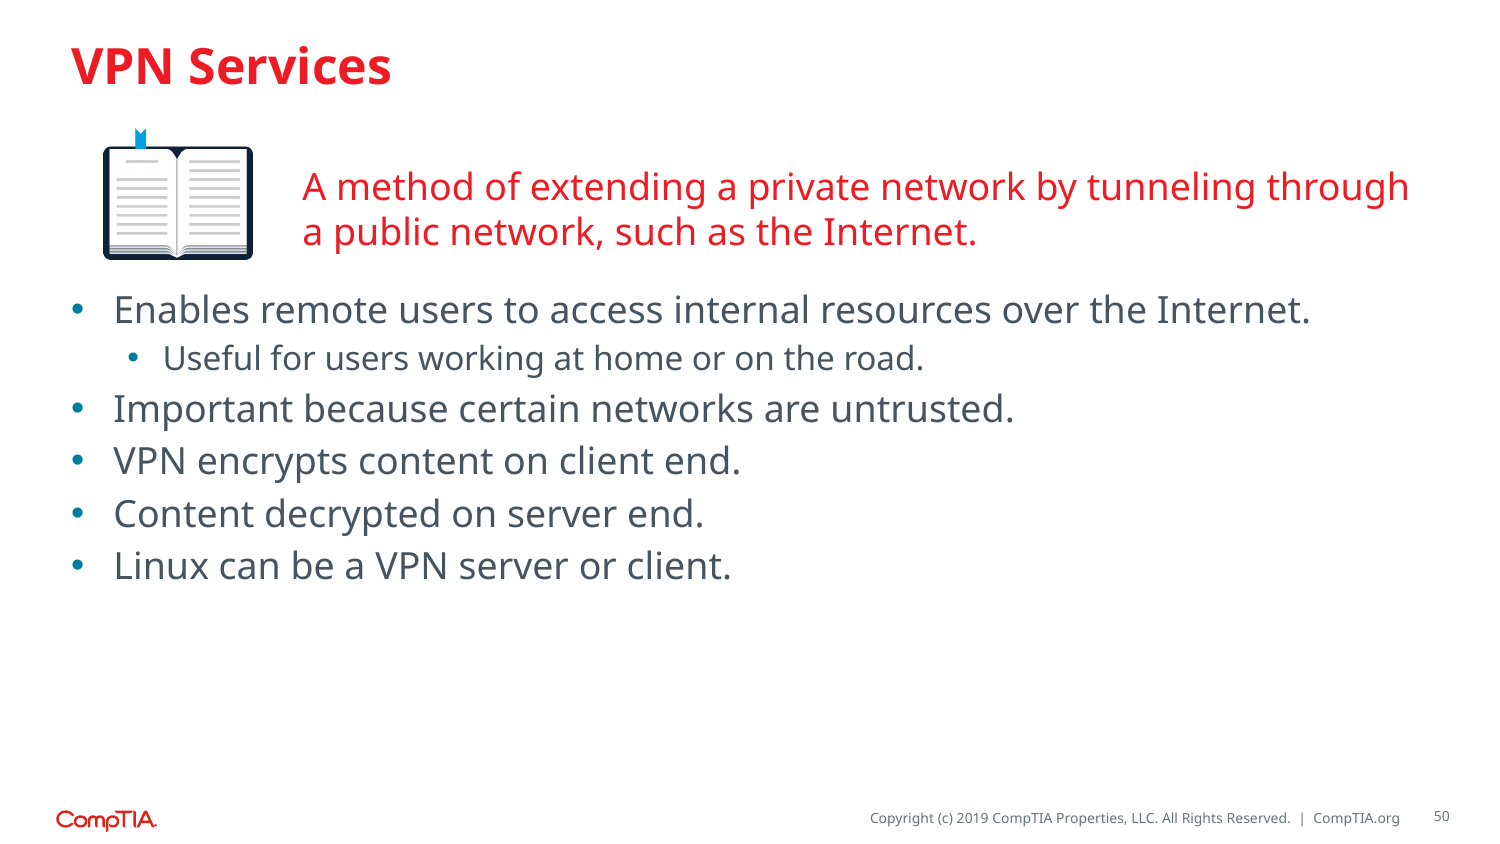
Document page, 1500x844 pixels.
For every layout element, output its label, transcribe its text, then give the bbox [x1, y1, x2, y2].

slide_number 50 [1407, 800, 1450, 835]
title VPN Services [56, 12, 1444, 117]
list Enables remote users to access internal resources over the Internet. Useful for users working at home or on the road. Important because certain networks are untrusted. VPN encrypts content on client end. Content decrypted on server end. Linux can be a VPN server or client. [56, 278, 1444, 764]
picture [103, 128, 253, 260]
list A method of extending a private network by tunneling through a public network, such as the Internet. [287, 155, 1445, 249]
